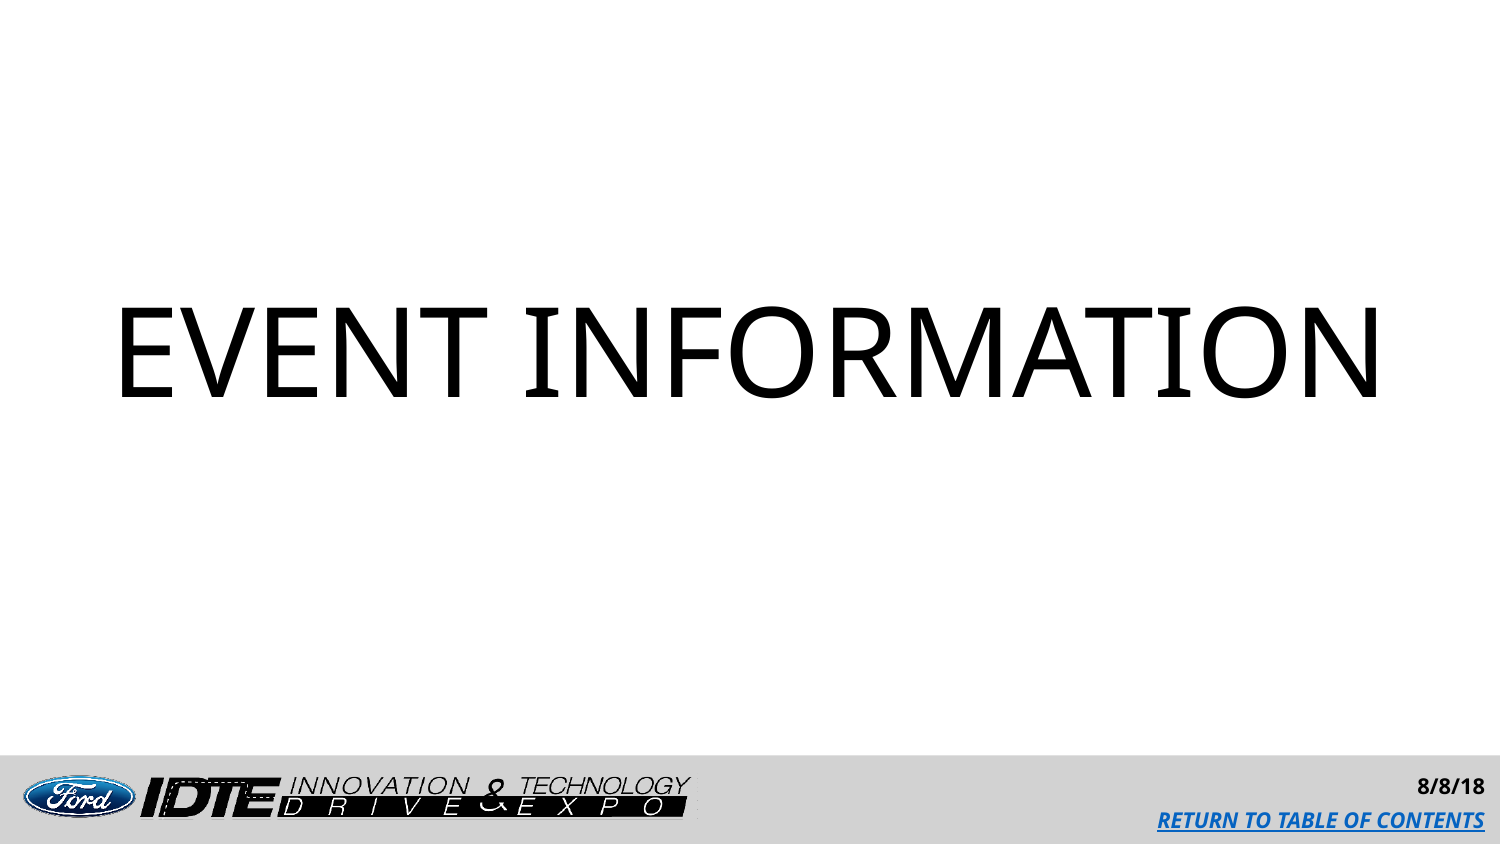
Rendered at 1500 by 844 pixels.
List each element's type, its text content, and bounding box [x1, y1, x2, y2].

title EVENT INFORMATION [93, 138, 1407, 432]
picture [0, 751, 159, 841]
